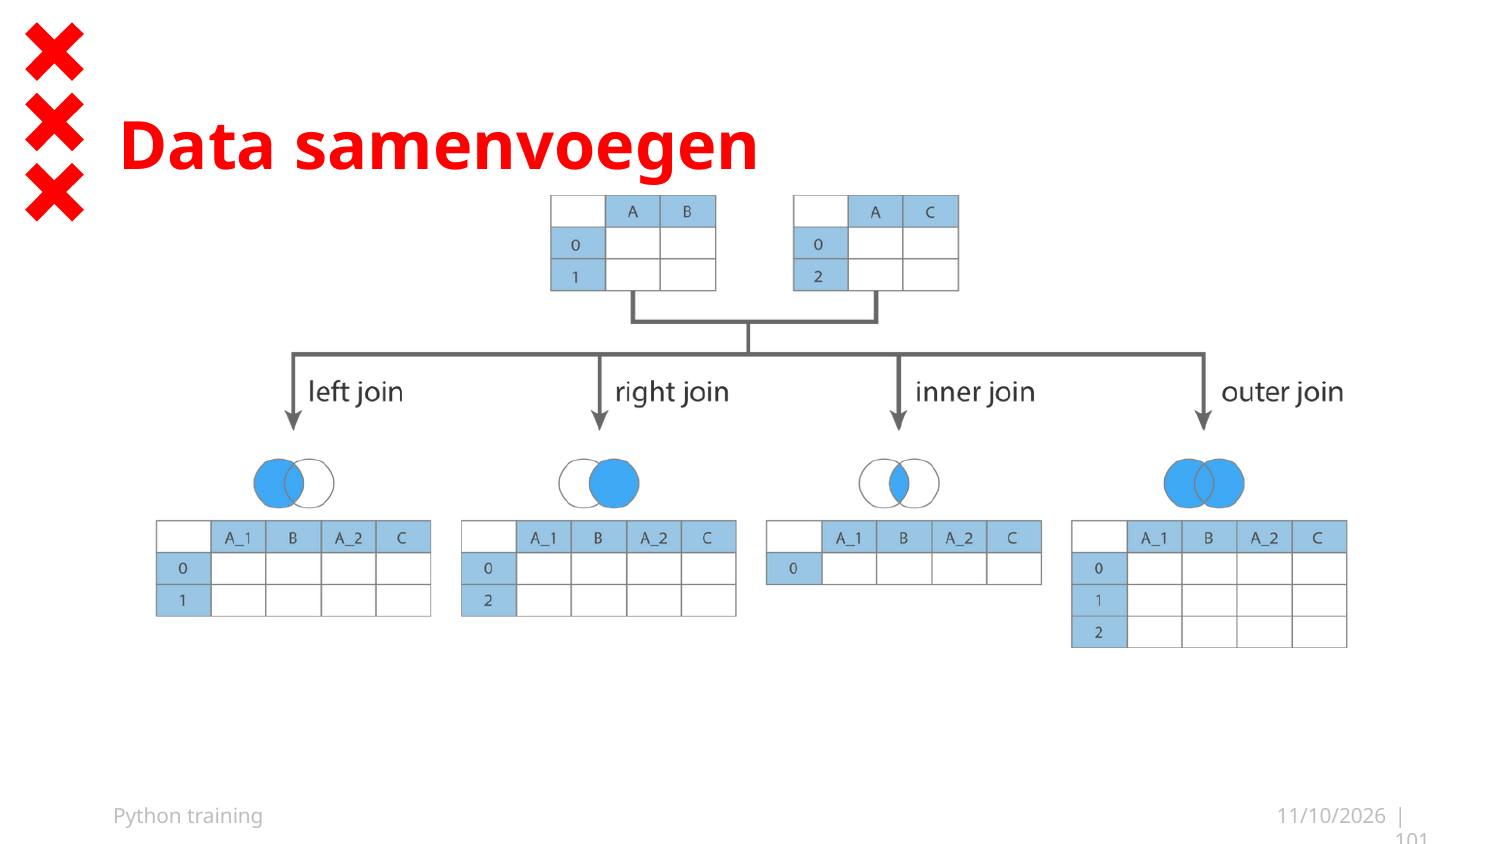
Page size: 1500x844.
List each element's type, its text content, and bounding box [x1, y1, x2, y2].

title Data samenvoegen [118, 102, 1448, 263]
picture [112, 195, 1388, 648]
footer Python training [113, 802, 1129, 833]
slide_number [1262, 802, 1387, 833]
slide_number | 101 [1394, 802, 1442, 833]
